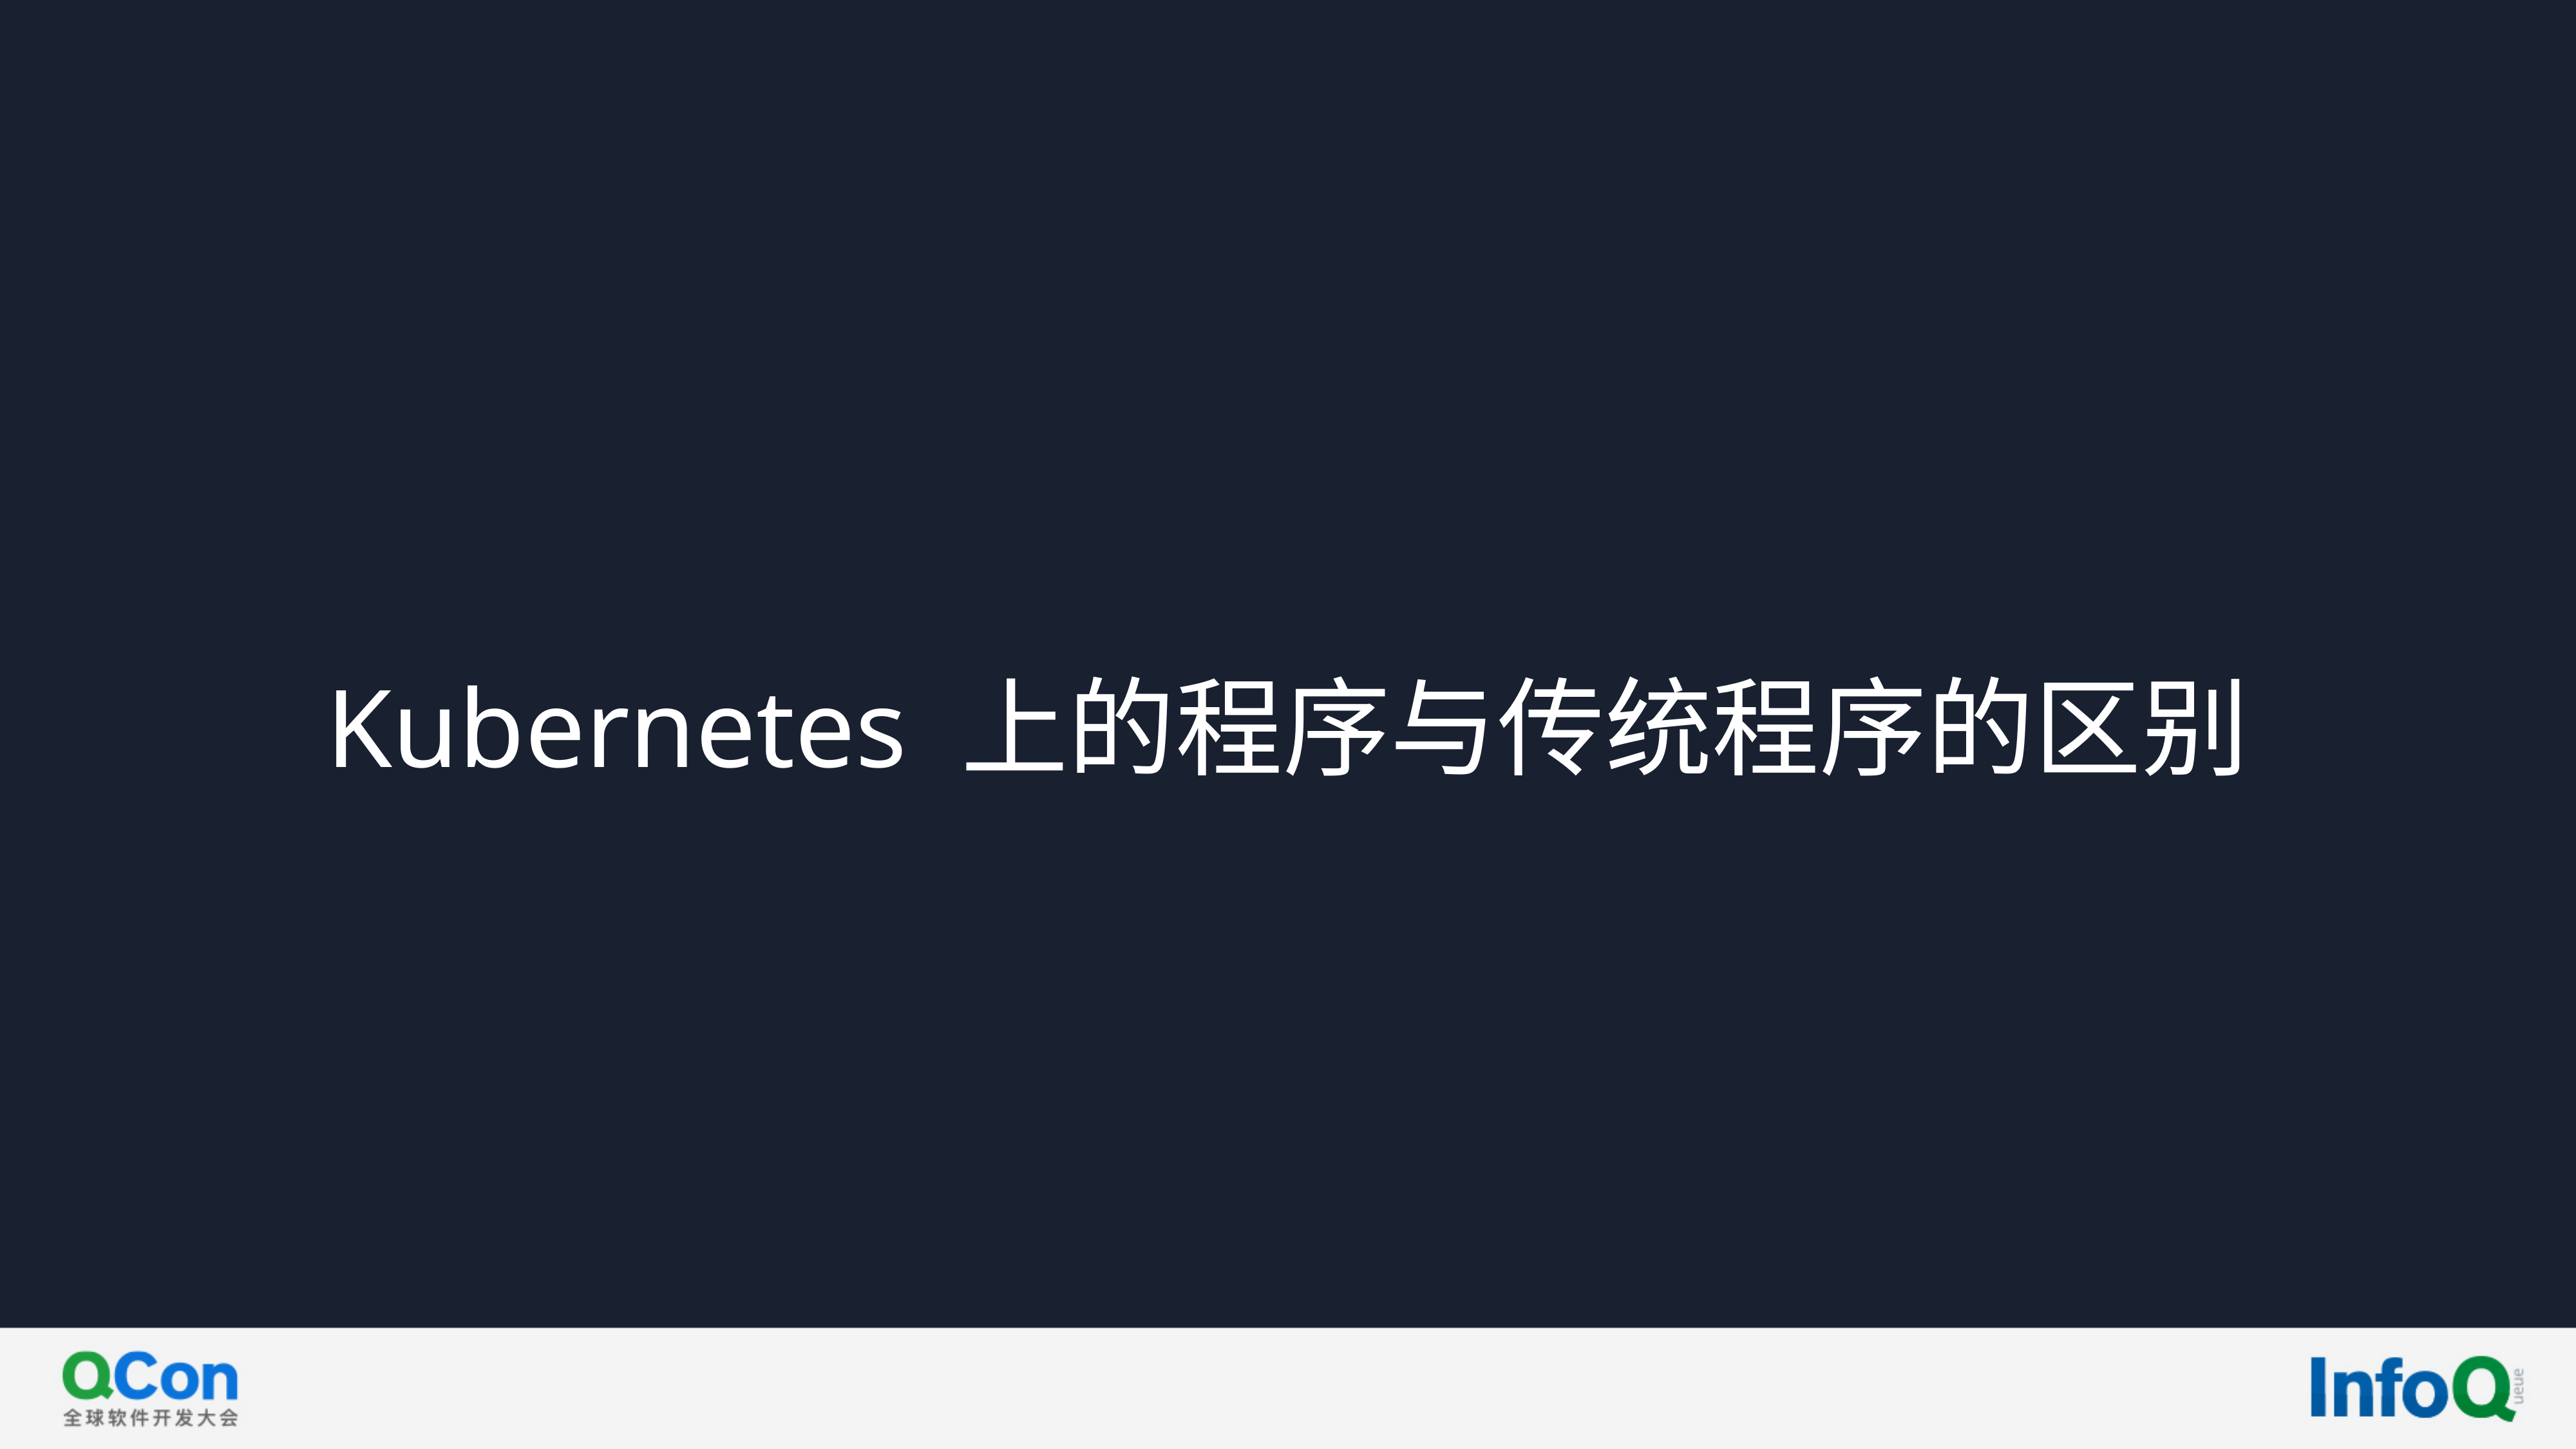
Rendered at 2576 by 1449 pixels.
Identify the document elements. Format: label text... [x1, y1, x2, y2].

text_box Kubernetes 上的程序与传统程序的区别 [321, 654, 2255, 795]
picture [0, 0, 2576, 1449]
